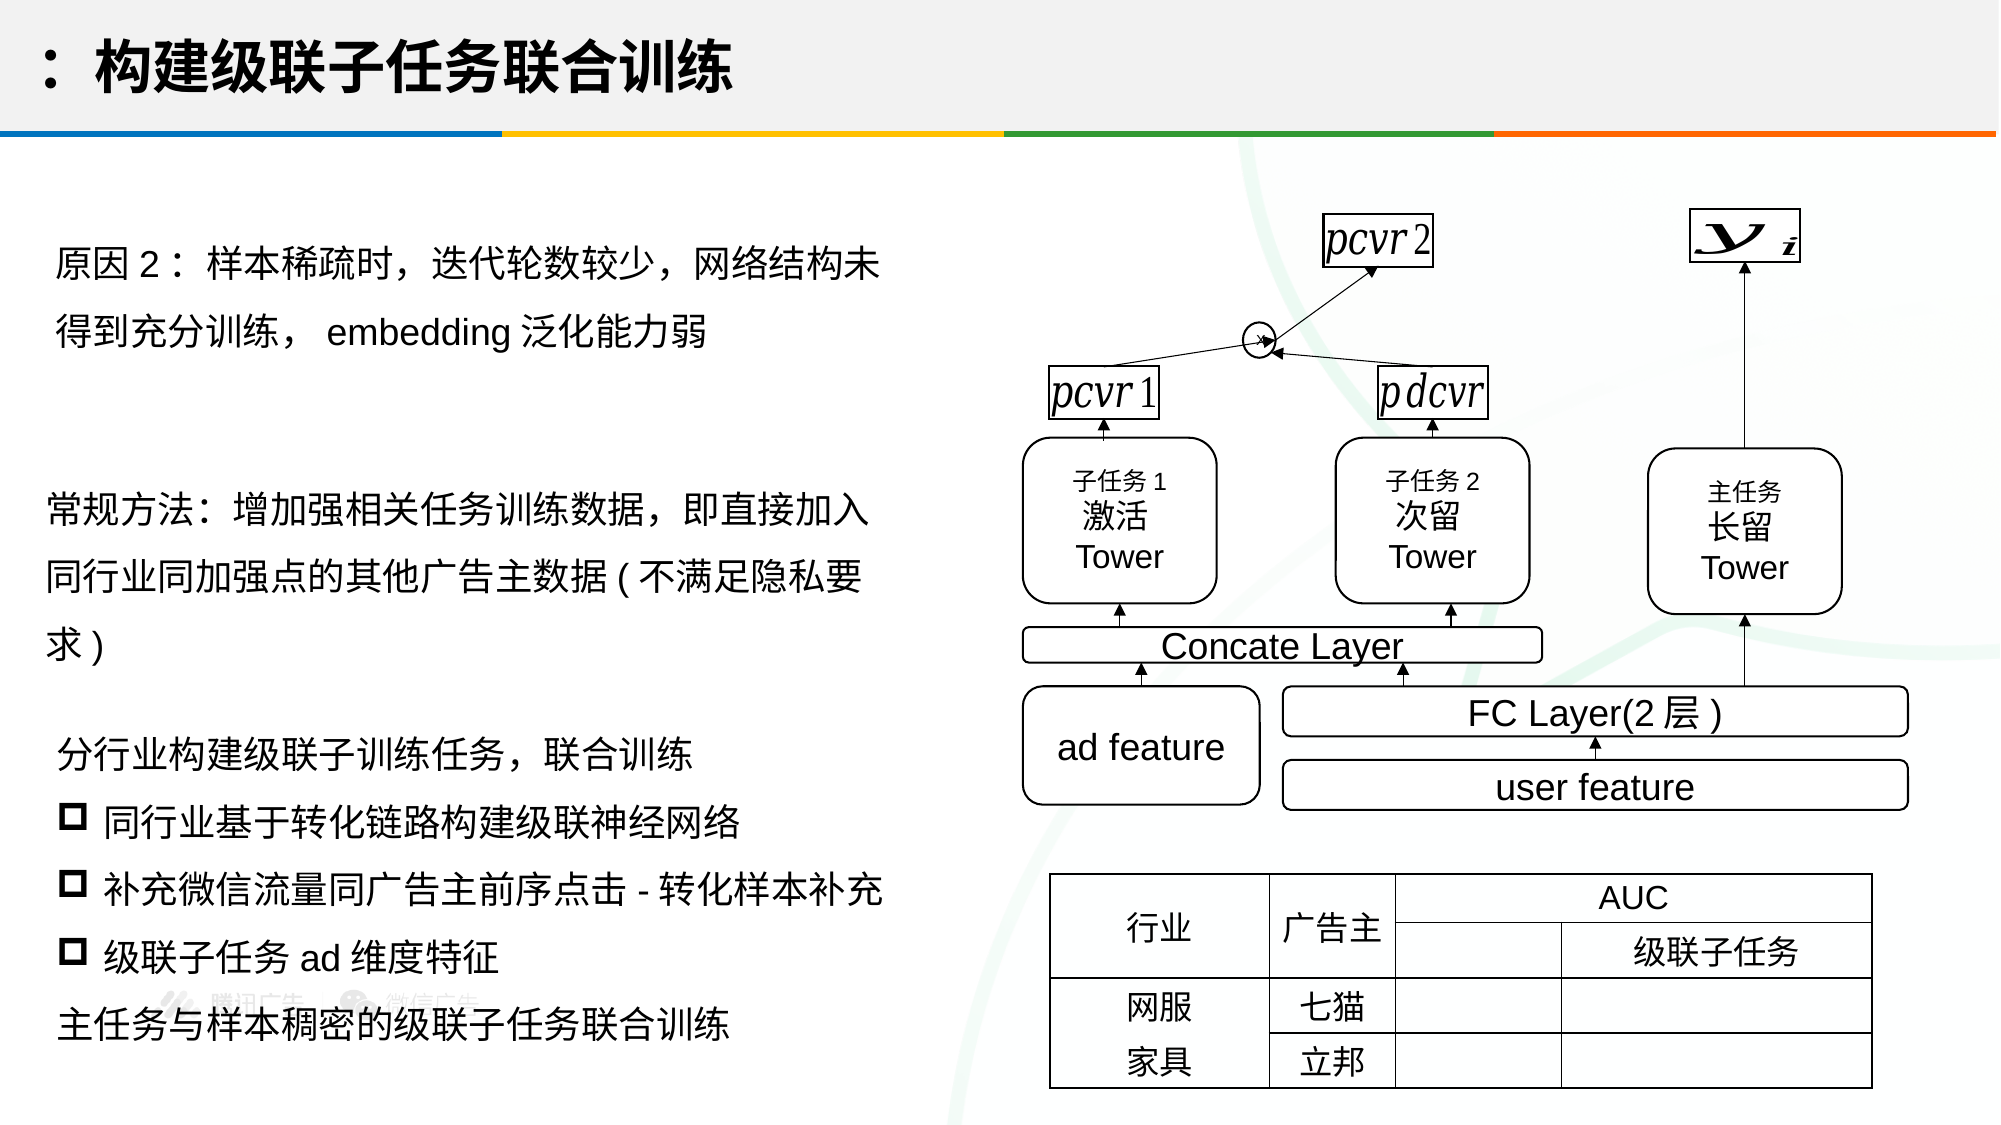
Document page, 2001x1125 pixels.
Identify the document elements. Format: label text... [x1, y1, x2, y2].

text_box 原因2：样本稀疏时，迭代轮数较少，网络结构未得到充分训练，embedding泛化能力弱 [40, 210, 921, 360]
text_box 常规方法：增加强相关任务训练数据，即直接加入同行业同加强点的其他广告主数据(不满足隐私要求) [30, 455, 911, 674]
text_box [0, 0, 1999, 135]
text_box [1022, 687, 1260, 805]
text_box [1282, 210, 1908, 810]
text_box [1022, 214, 1282, 687]
